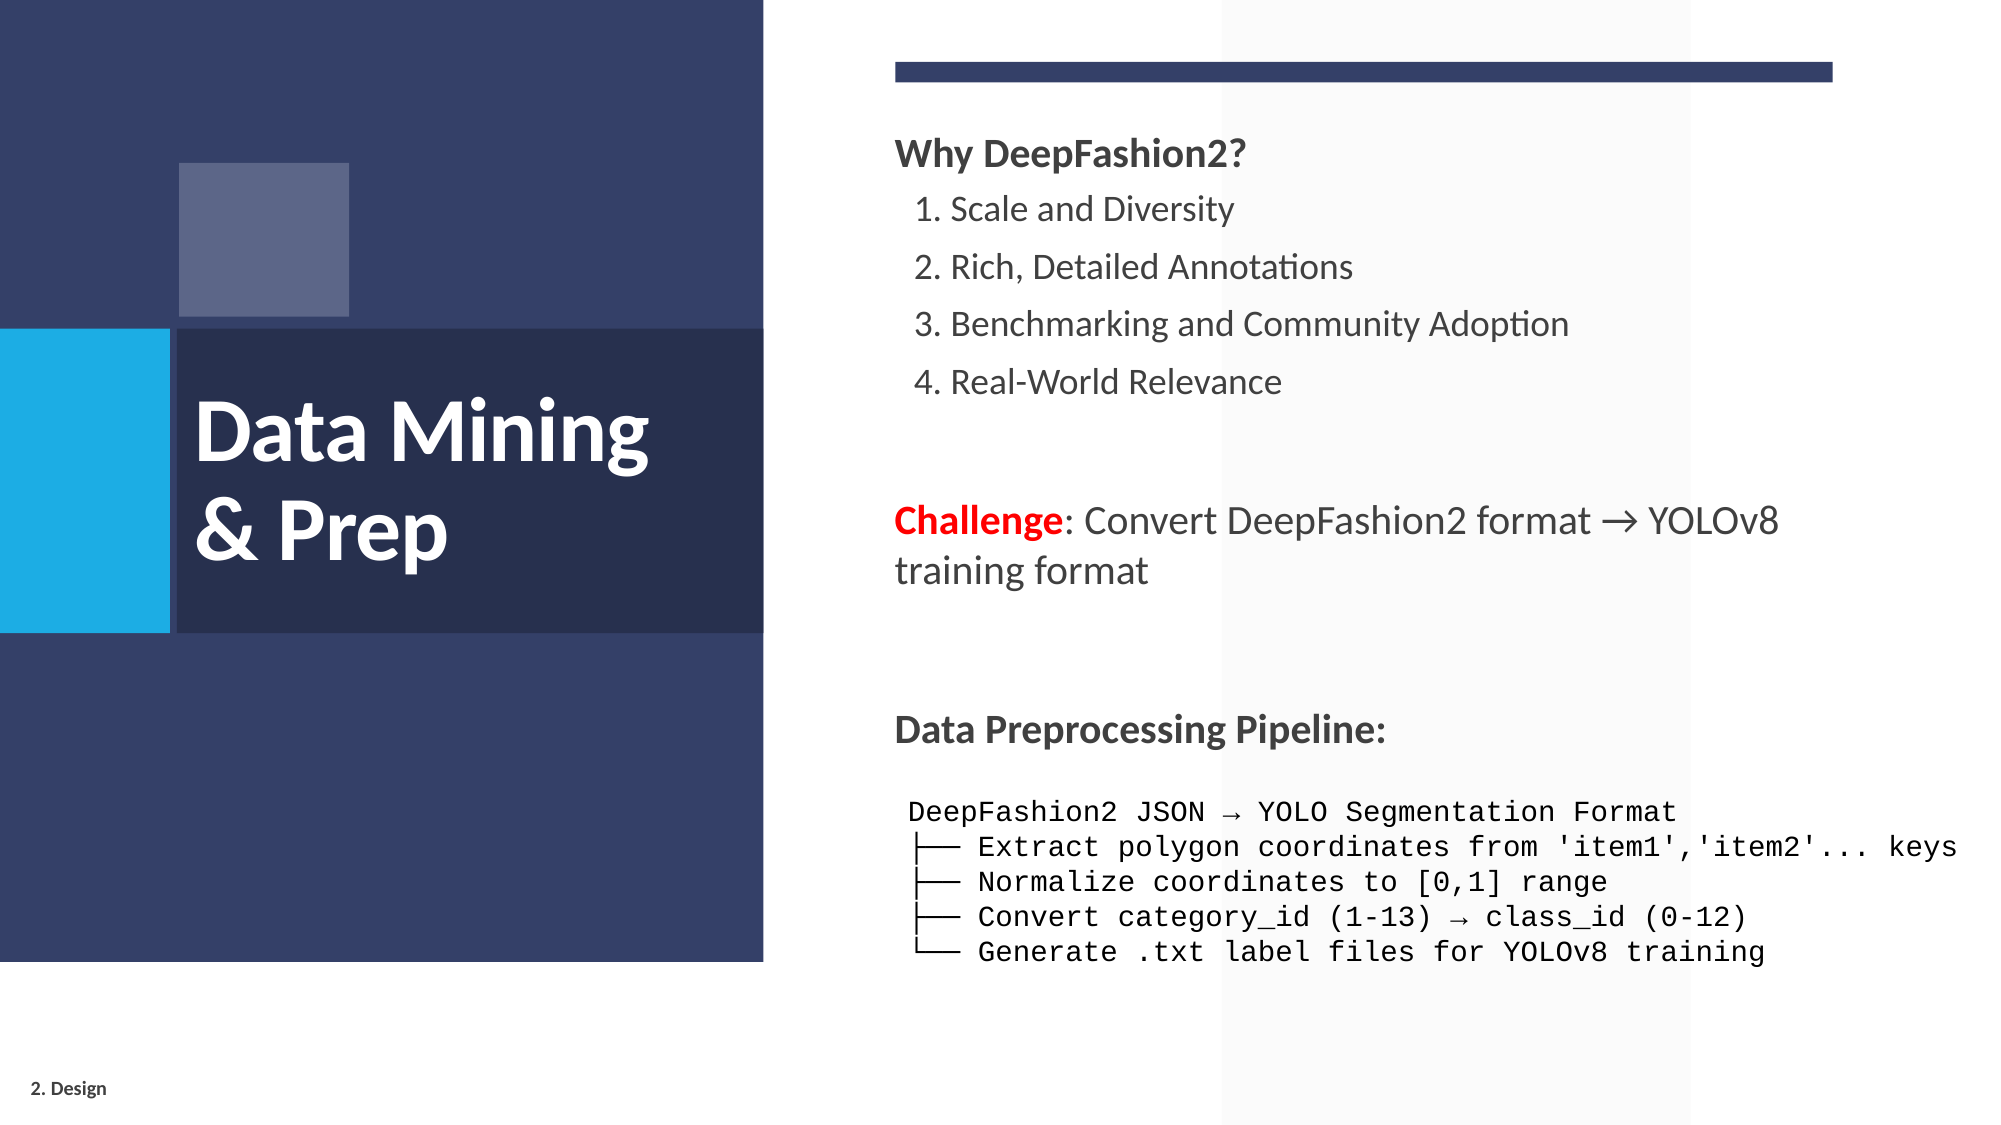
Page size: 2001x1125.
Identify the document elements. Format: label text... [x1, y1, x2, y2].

text_box 2. Design [21, 1068, 232, 1108]
list Why DeepFashion2? 1. Scale and Diversity 2. Rich, Detailed Annotations 3. Benchmarking and Community Adoption 4. Real-World Relevance Challenge: Convert DeepFashion2 format → YOLOv8 training format Data Preprocessing Pipeline: [894, 112, 1871, 765]
title Data Mining & Prep [179, 309, 723, 653]
text_box DeepFashion2 JSON → YOLO Segmentation Format ├── Extract polygon coordinates from 'item1','item2'... keys ├── Normalize coordinates to [0,1] range ├── Convert category_id (1-13) → class_id (0-12) └── Generate .txt label files for YOLOv8 training [893, 785, 2000, 1010]
